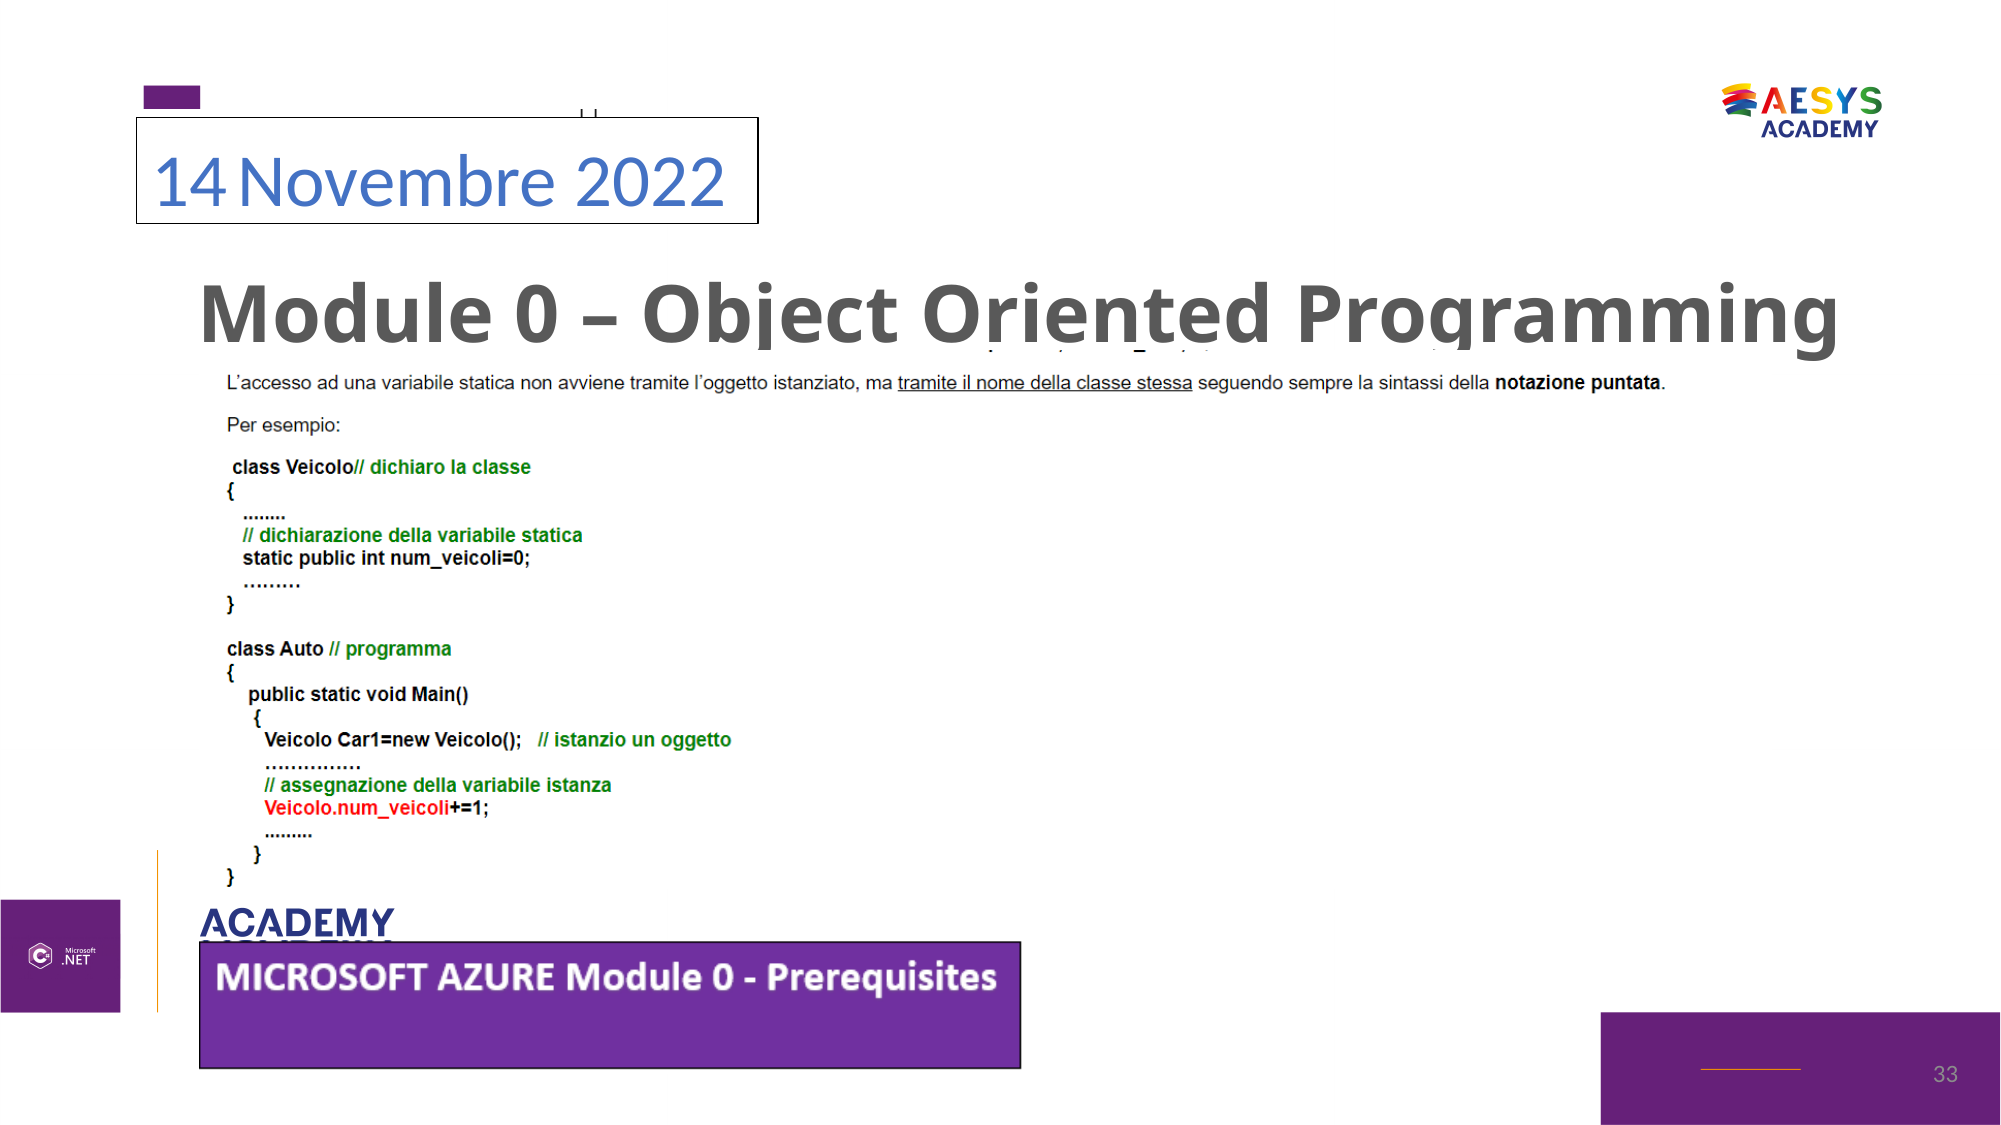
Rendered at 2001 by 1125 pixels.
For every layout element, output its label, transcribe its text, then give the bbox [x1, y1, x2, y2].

slide_number 33 [1412, 1042, 1974, 1102]
text_box 14 Novembre 2022 [136, 117, 758, 224]
picture [0, 0, 2001, 1125]
text_box Module 0 – Object Oriented Programming Fundamentals [182, 255, 1943, 461]
